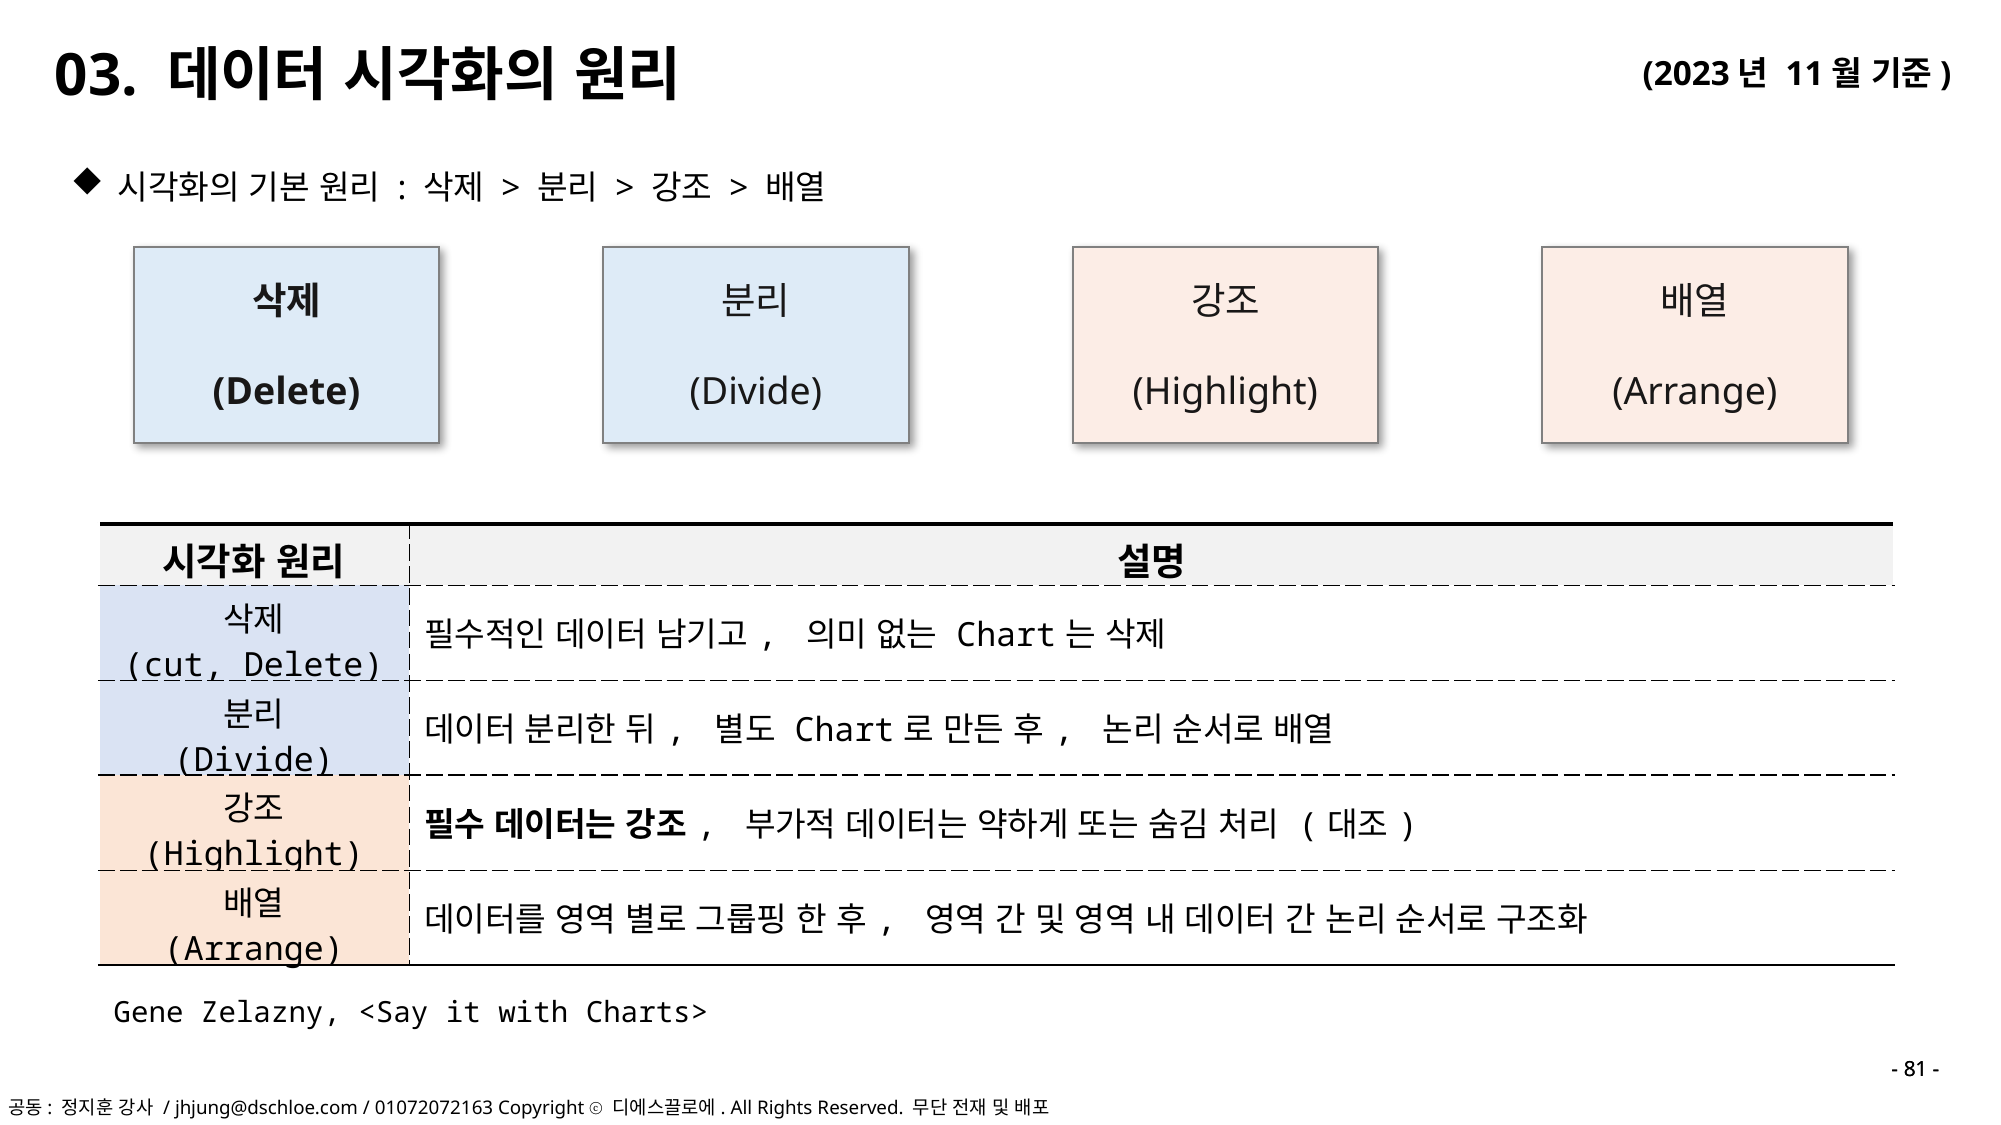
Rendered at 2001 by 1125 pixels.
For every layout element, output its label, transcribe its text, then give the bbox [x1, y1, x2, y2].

table_cell 강조 (Highlight) [100, 775, 409, 870]
table_header 시각화 원리 [100, 526, 409, 585]
table_cell 필수적인 데이터 남기고, 의미 없는 Chart는 삭제 [409, 585, 1893, 680]
text_box 배열 (Arrange) [1541, 246, 1849, 444]
text_box Gene Zelazny, <Say it with Charts> [98, 985, 1811, 1036]
text_box 강조 (Highlight) [1072, 246, 1379, 444]
text_box 03. 데이터 시각화의 원리 [40, 30, 697, 115]
text_box 삭제 (Delete) [133, 246, 440, 444]
table_cell 데이터를 영역 별로 그룹핑 한 후, 영역 간 및 영역 내 데이터 간 논리 순서로 구조화 [409, 870, 1893, 964]
table_cell 필수 데이터는 강조, 부가적 데이터는 약하게 또는 숨김 처리 (대조) [409, 775, 1893, 870]
text_box 시각화의 기본 원리 : 삭제 > 분리 > 강조 > 배열 [56, 138, 851, 214]
text_box 분리 (Divide) [602, 246, 910, 444]
table_cell 배열 (Arrange) [100, 870, 409, 964]
table_header 설명 [409, 526, 1893, 585]
table_cell 데이터 분리한 뒤, 별도 Chart로 만든 후, 논리 순서로 배열 [409, 680, 1893, 775]
table_cell 삭제 (cut, Delete) [100, 585, 409, 680]
slide_number - 81 - [1504, 1039, 1955, 1100]
table_cell 분리 (Divide) [100, 680, 409, 775]
